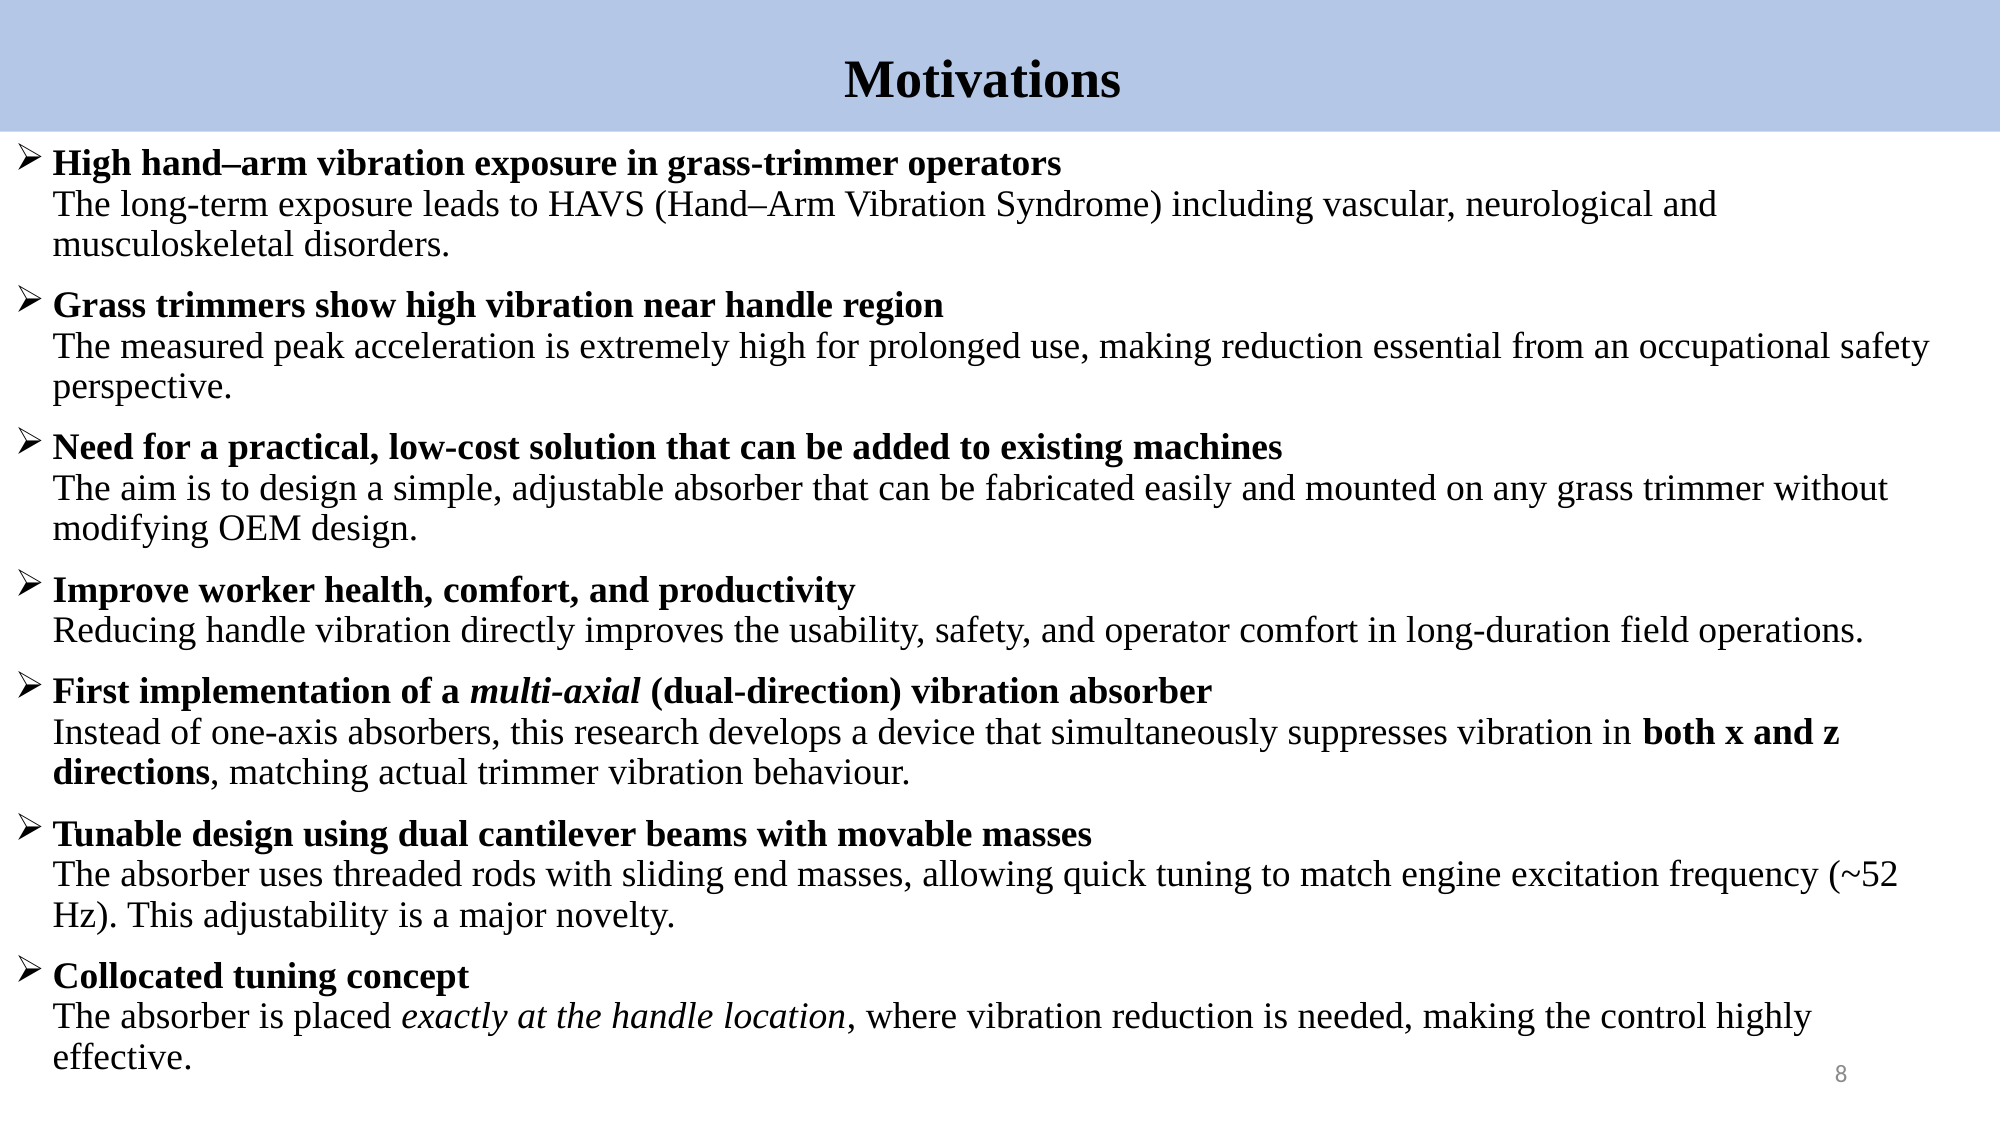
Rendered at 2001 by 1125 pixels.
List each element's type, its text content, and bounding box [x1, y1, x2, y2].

text_box High hand–arm vibration exposure in grass-trimmer operators The long-term exposure leads to HAVS (Hand–Arm Vibration Syndrome) including vascular, neurological and musculoskeletal disorders. Grass trimmers show high vibration near handle region The measured peak acceleration is extremely high for prolonged use, making reduction essential from an occupational safety perspective. Need for a practical, low-cost solution that can be added to existing machines The aim is to design a simple, adjustable absorber that can be fabricated easily and mounted on any grass trimmer without modifying OEM design. Improve worker health, comfort, and productivity Reducing handle vibration directly improves the usability, safety, and operator comfort in long-duration field operations. First implementation of a multi-axial (dual-direction) vibration absorber Instead of one-axis absorbers, this research develops a device that simultaneously suppresses vibration in both x and z directions, matching actual trimmer vibration behaviour. Tunable design using dual cantilever beams with movable masses The absorber uses threaded rods with sliding end masses, allowing quick tuning to match engine excitation frequency (~52 Hz). This adjustability is a major novelty. Collocated tuning concept The absorber is placed exactly at the handle location, where vibration reduction is needed, making the control highly effective. [0, 135, 1977, 1125]
text_box [0, 0, 2000, 132]
slide_number 8 [1412, 1042, 1863, 1103]
text_box Motivations [137, 35, 1815, 116]
